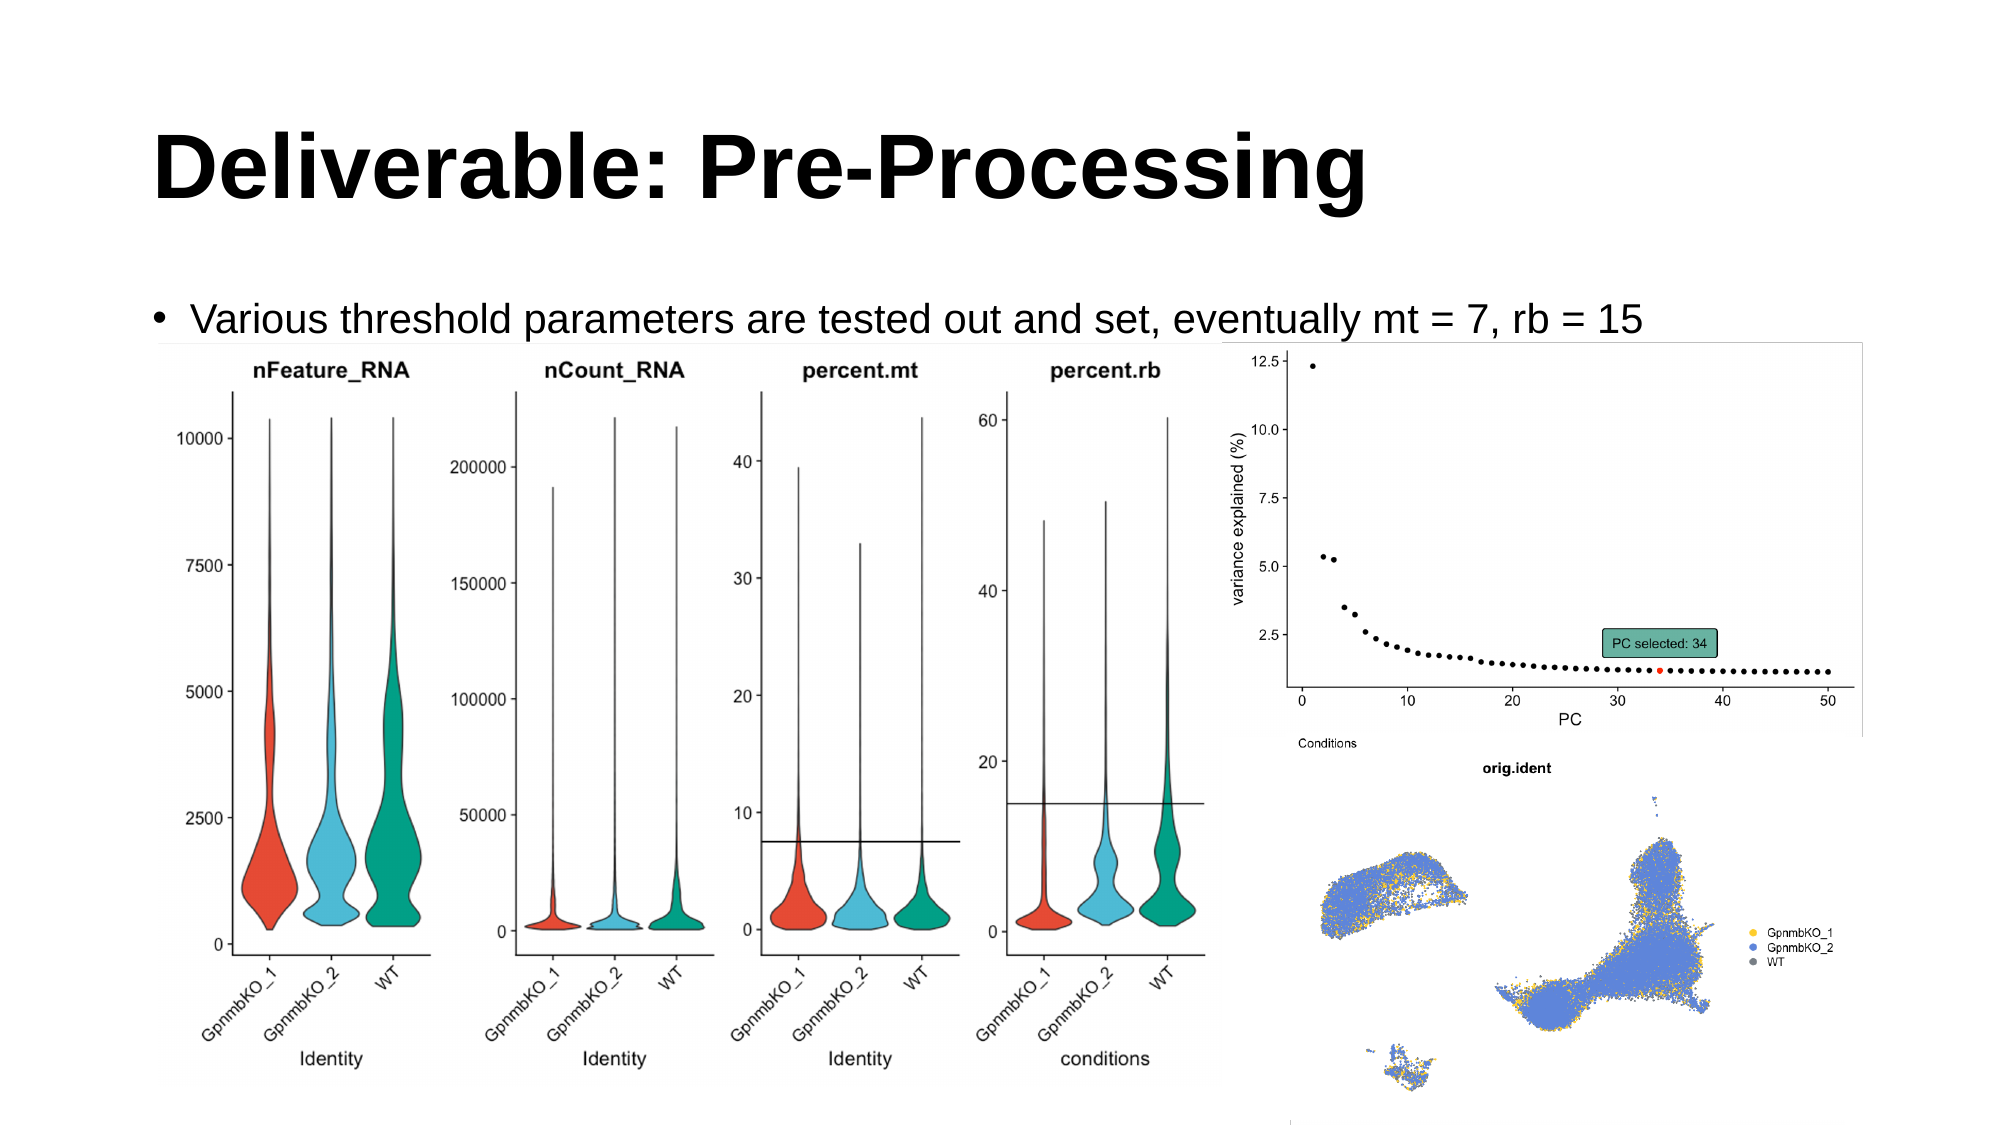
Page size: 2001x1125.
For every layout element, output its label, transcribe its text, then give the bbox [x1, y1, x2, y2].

text_box Various threshold parameters are tested out and set, eventually mt = 7, rb = 15 [137, 277, 1906, 1080]
picture [155, 342, 1863, 1125]
title Deliverable: Pre-Processing [137, 59, 1863, 277]
